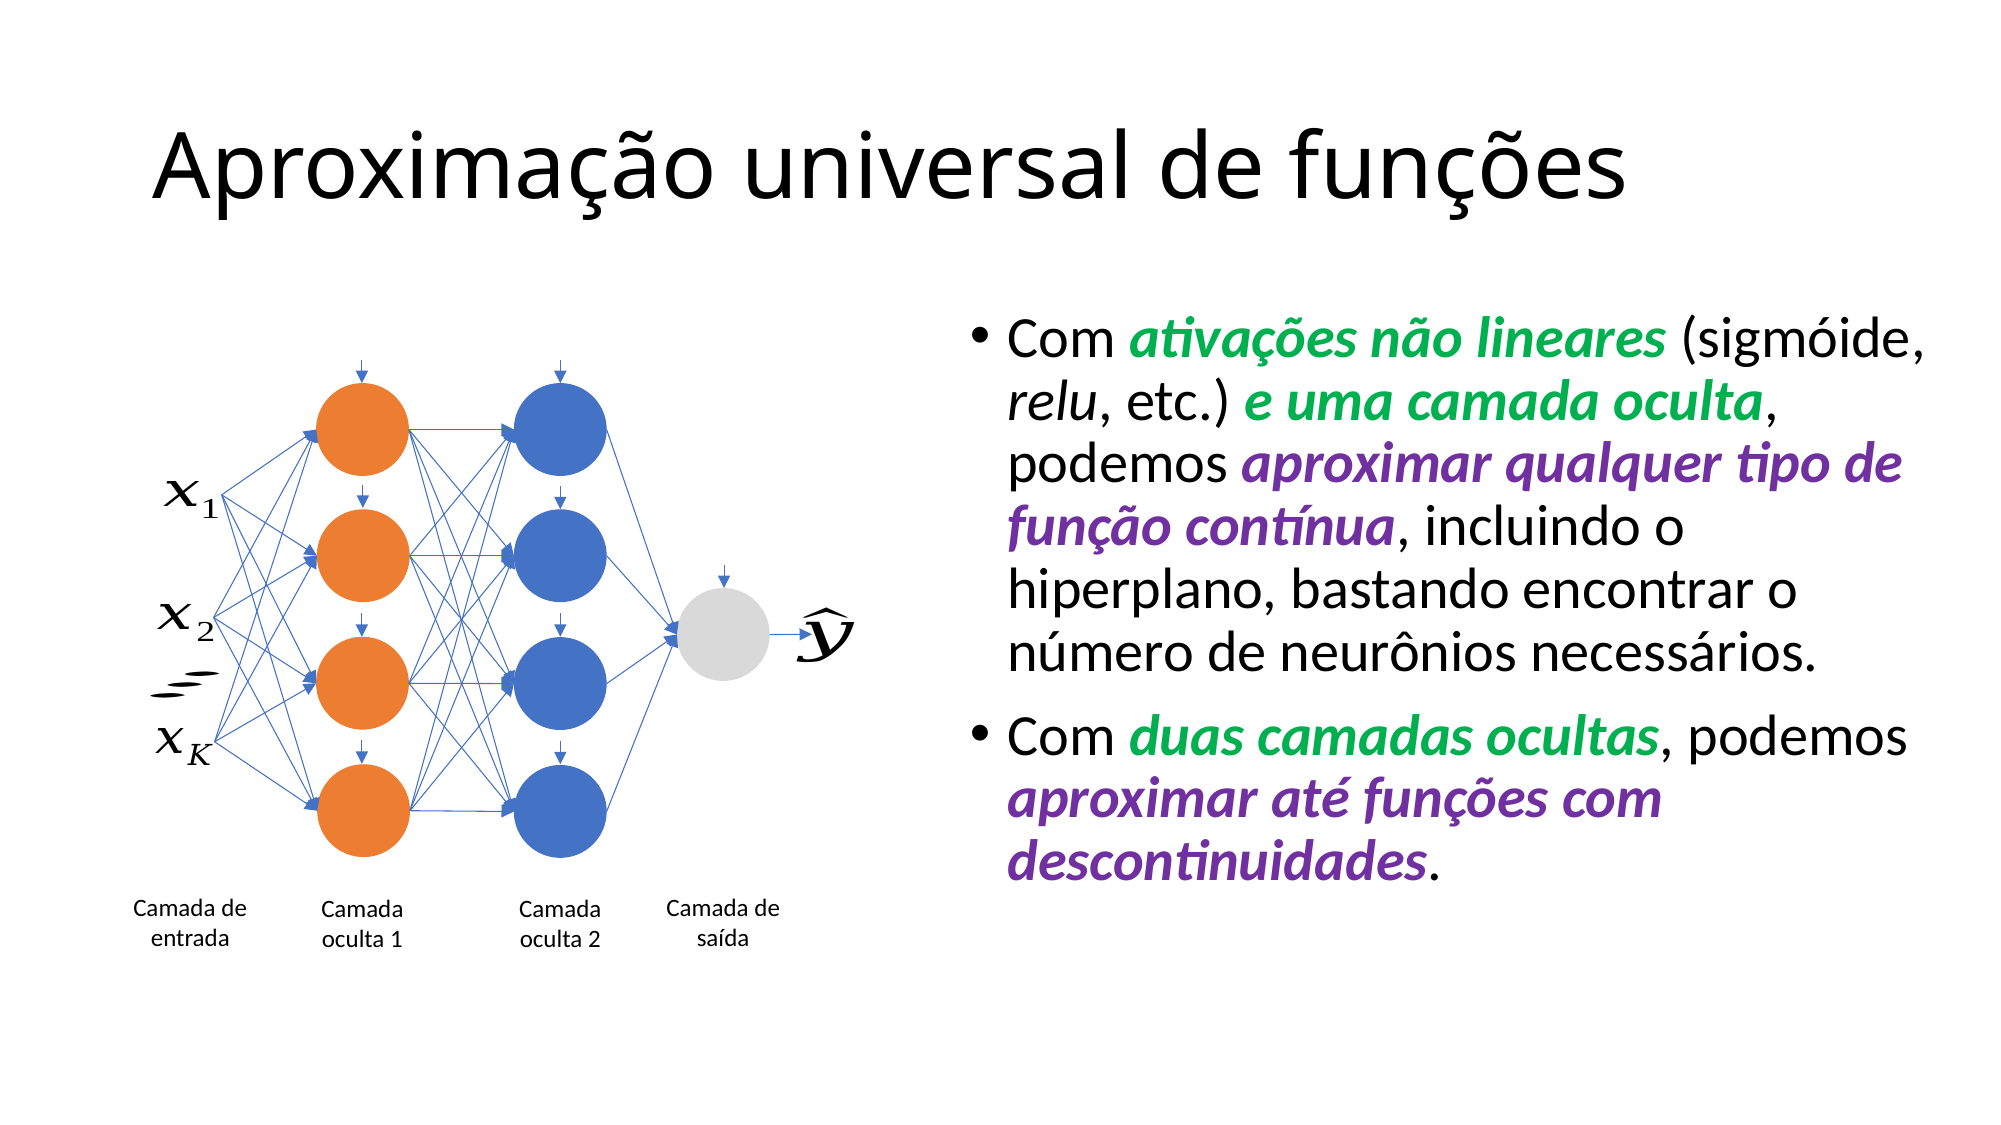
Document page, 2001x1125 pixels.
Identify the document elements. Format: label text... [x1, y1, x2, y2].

title Aproximação universal de funções [137, 59, 1863, 278]
list Com ativações não lineares (sigmóide, relu, etc.) e uma camada oculta, podemos aproximar qualquer tipo de função contínua, incluindo o hiperplano, bastando encontrar o número de neurônios necessários. Com duas camadas ocultas, podemos aproximar até funções com descontinuidades. [955, 299, 1973, 1125]
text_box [110, 359, 863, 961]
